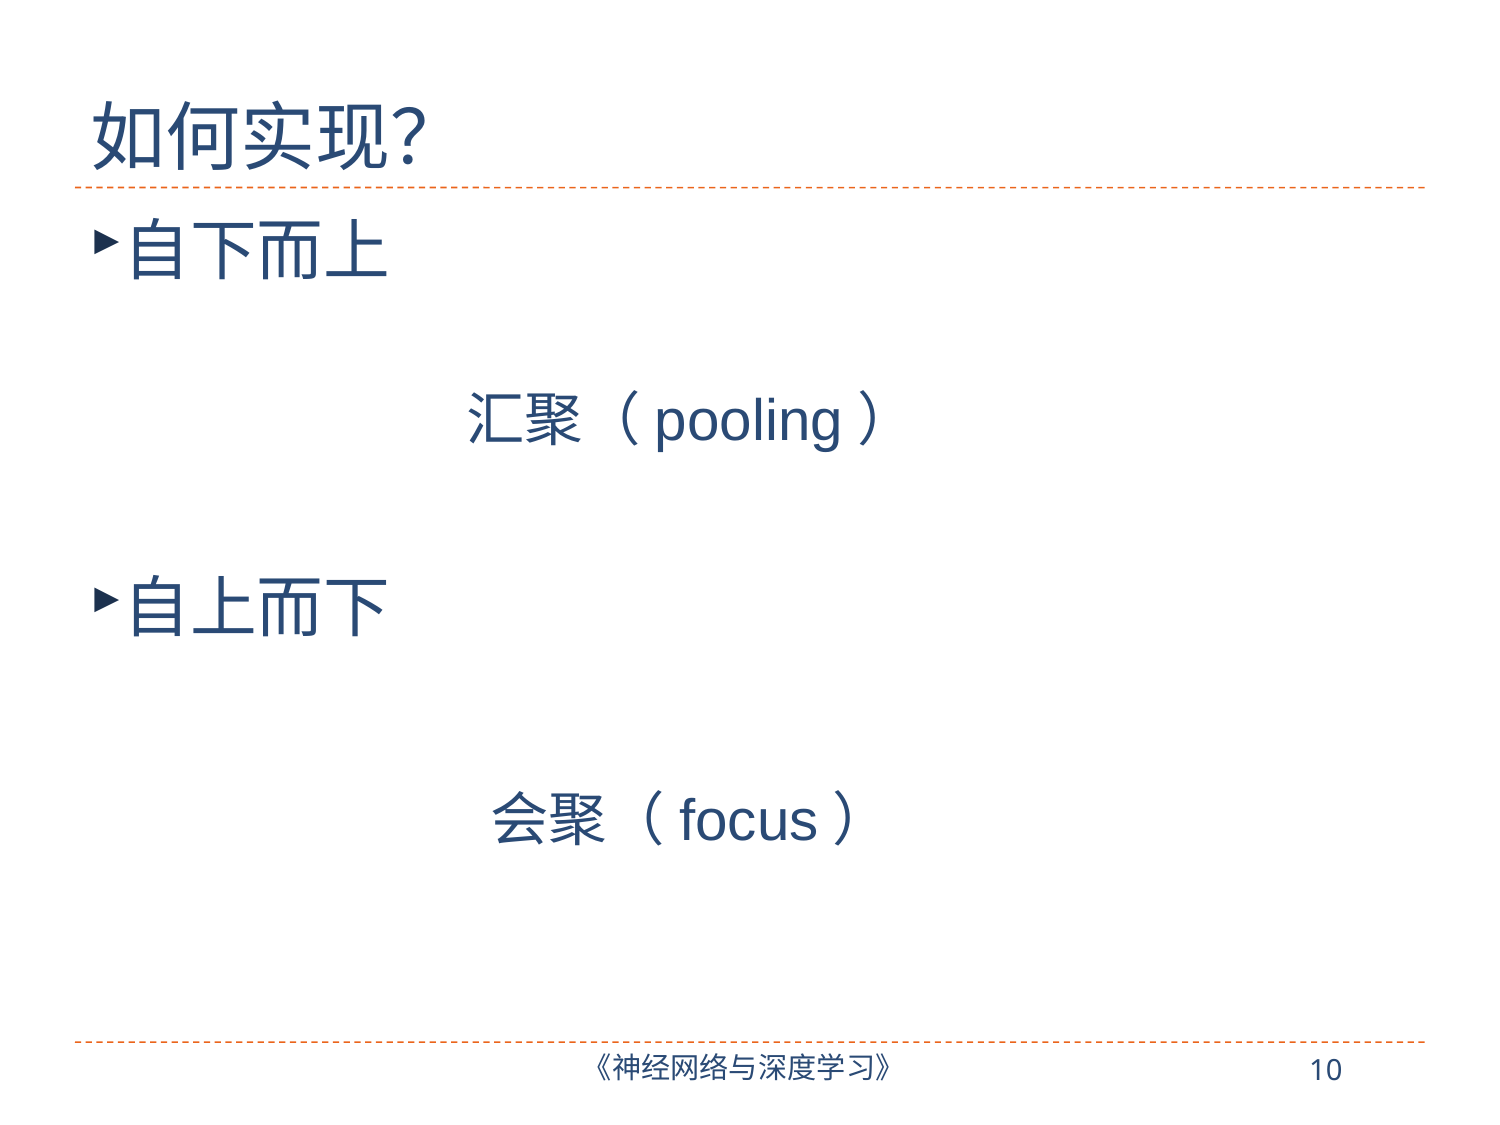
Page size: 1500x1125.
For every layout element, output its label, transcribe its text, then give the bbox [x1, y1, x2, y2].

text_box 汇聚（pooling） [451, 375, 931, 460]
text_box 会聚（focus） [475, 774, 906, 860]
title 如何实现？ [75, 24, 1425, 188]
list 自下而上 自上而下 [75, 200, 1425, 1010]
